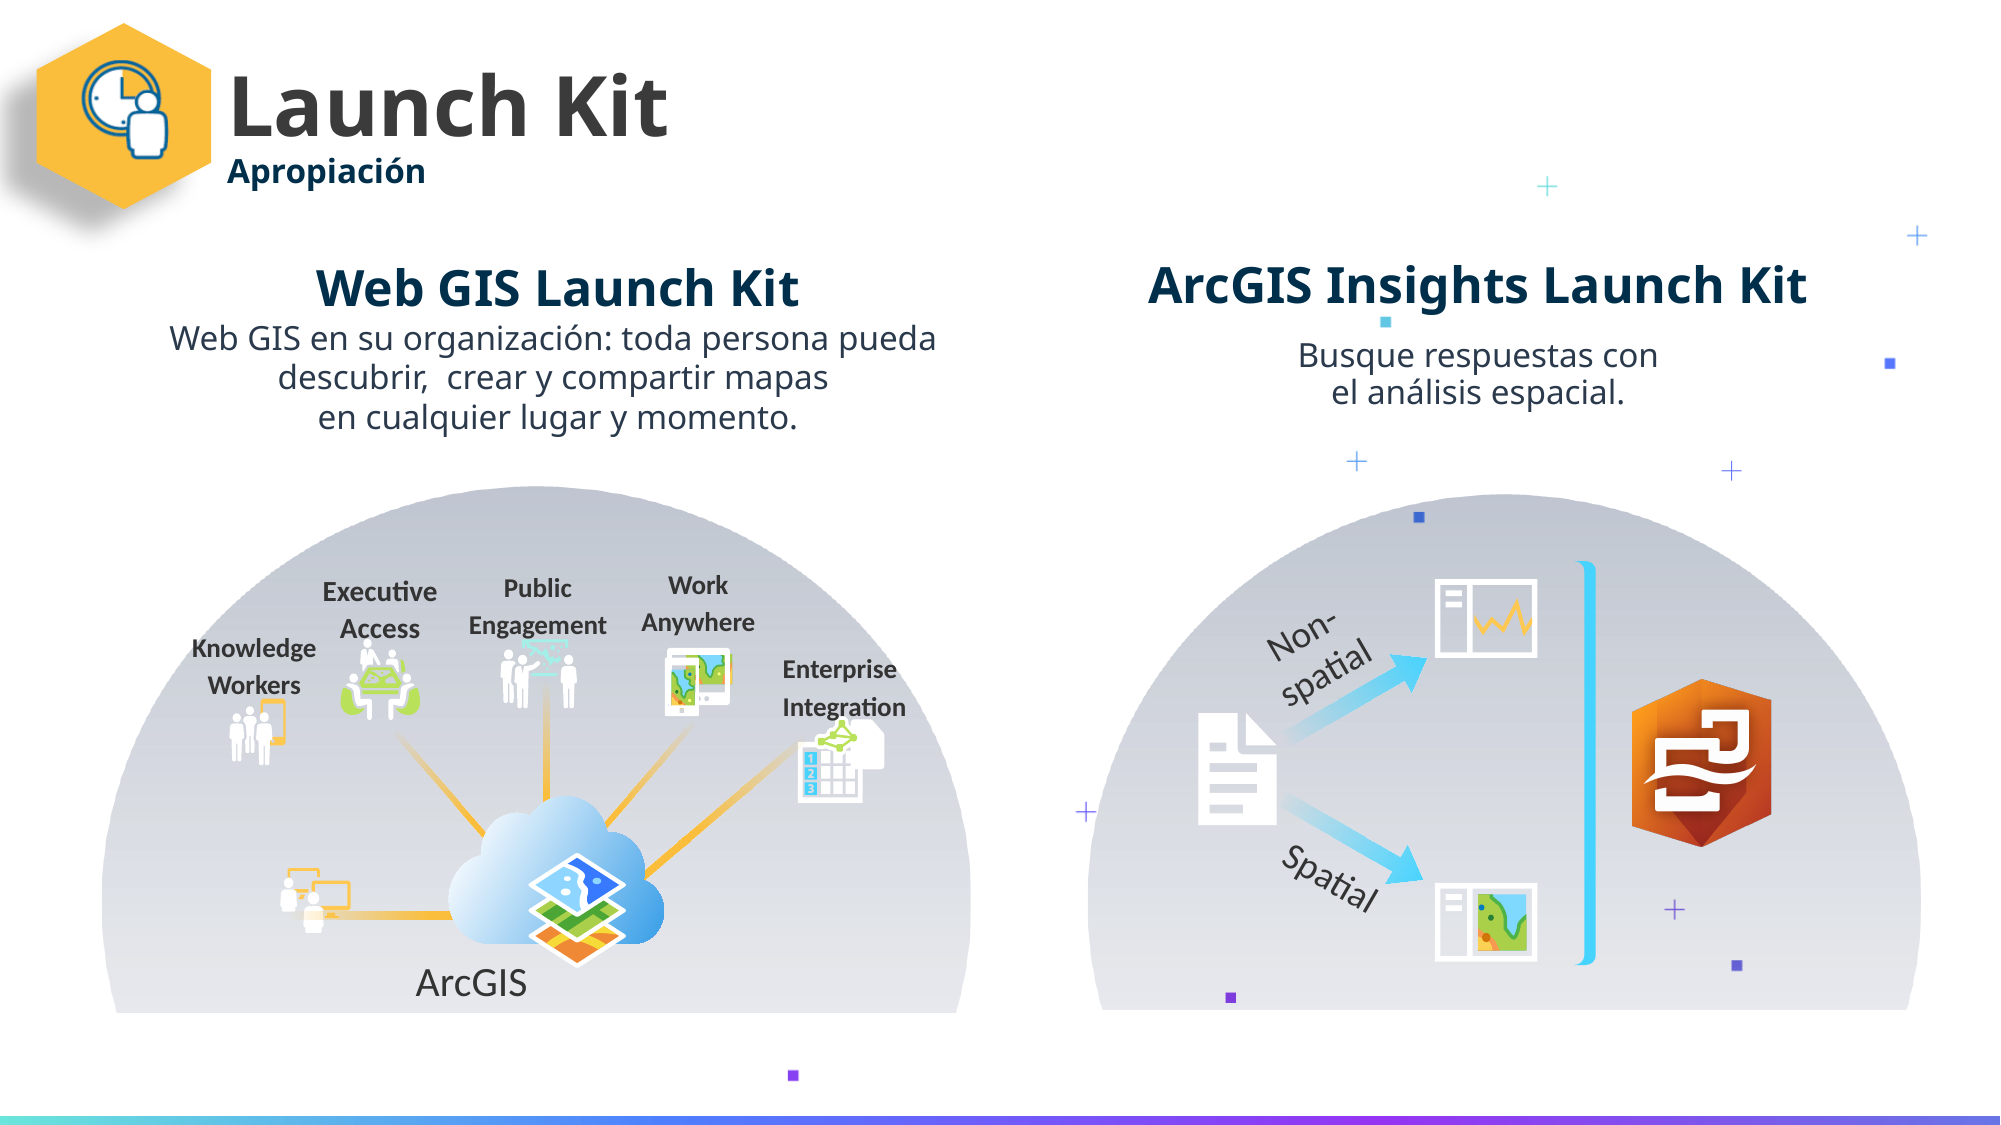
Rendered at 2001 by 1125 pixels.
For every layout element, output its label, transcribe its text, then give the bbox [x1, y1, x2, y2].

text_box Launch Kit Apropiación [212, 49, 1939, 199]
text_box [195, 561, 893, 997]
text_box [1198, 561, 1781, 965]
text_box ArcGIS Insights Launch Kit Busque respuestas con el análisis espacial. [1161, 223, 1796, 373]
text_box Web GIS Launch Kit Web GIS en su organización: toda persona pueda descubrir, crear y compartir mapas en cualquier lugar y momento. [376, 226, 740, 373]
text_box [36, 23, 212, 210]
picture [0, 0, 2001, 1125]
